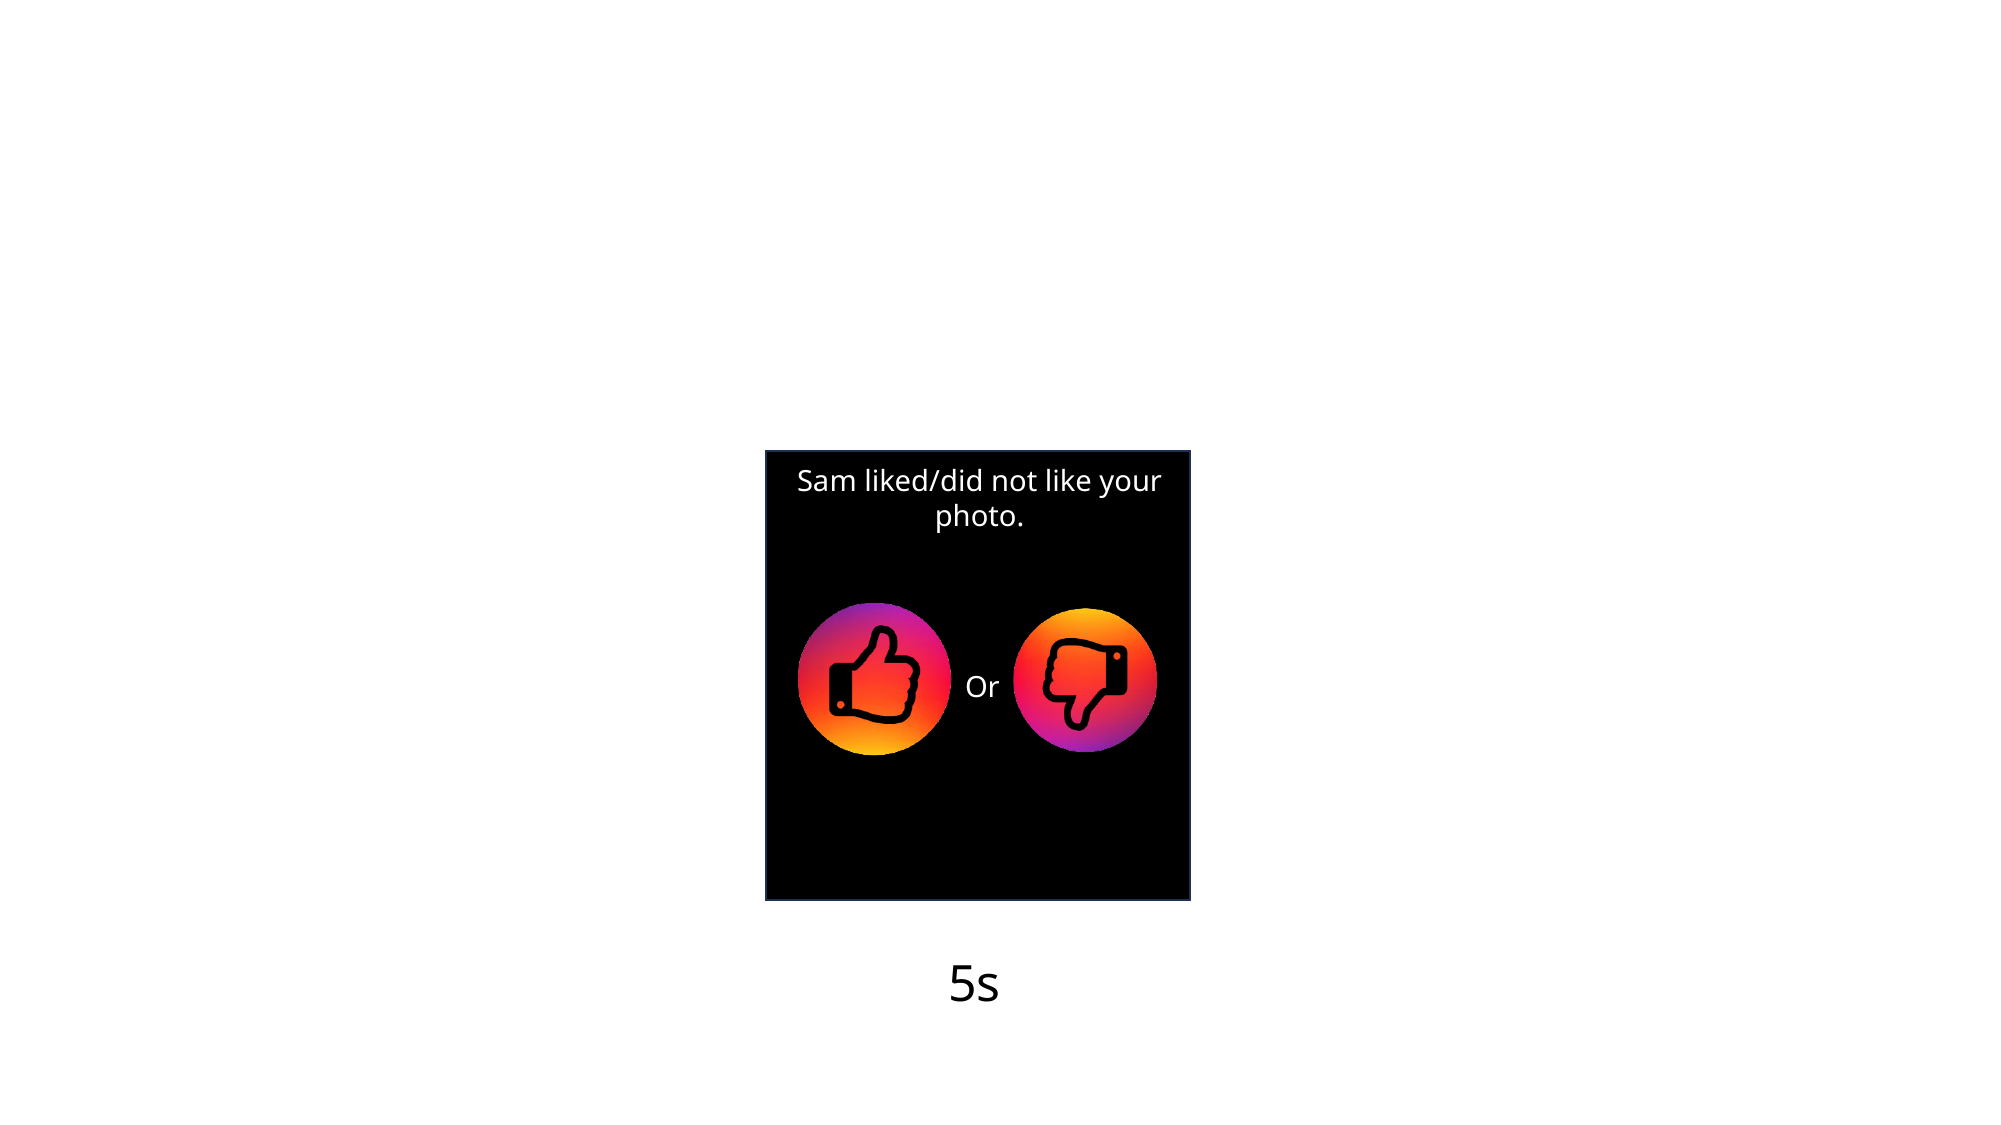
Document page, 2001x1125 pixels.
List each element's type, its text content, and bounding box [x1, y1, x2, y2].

picture [780, 585, 968, 788]
text_box 5s [933, 943, 1024, 1019]
text_box [765, 450, 1191, 901]
text_box Sam liked/did not like your photo. [775, 455, 1184, 540]
text_box Or [968, 661, 997, 711]
picture [997, 578, 1173, 768]
